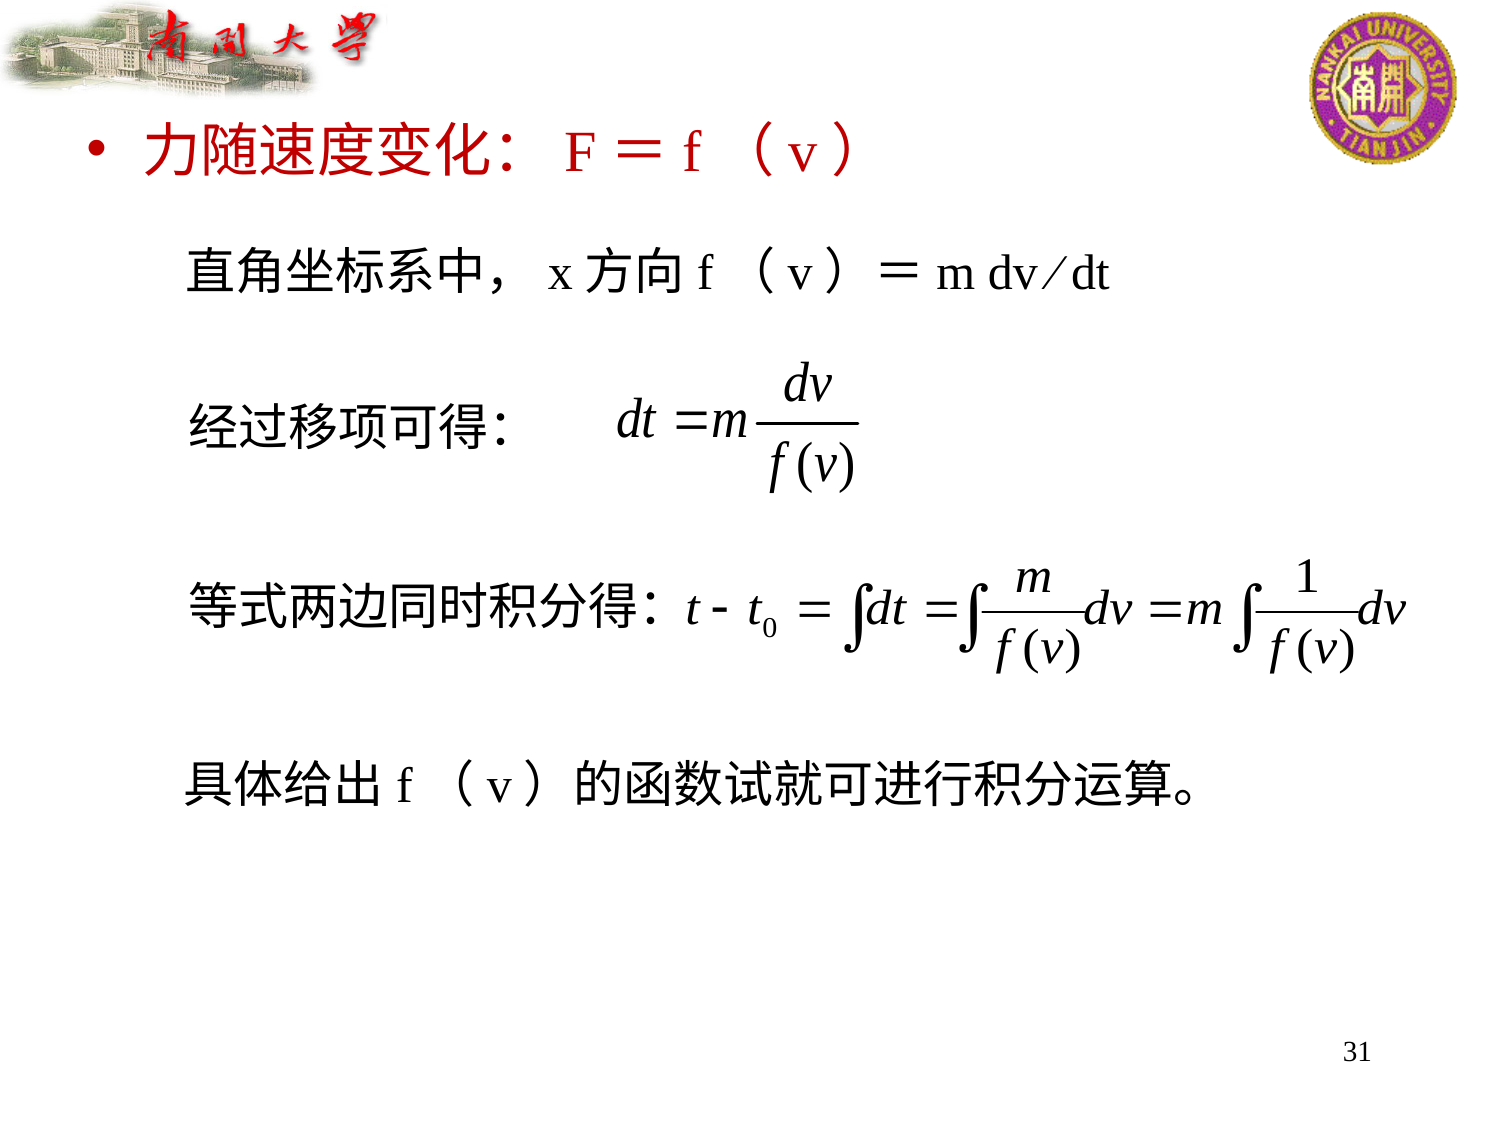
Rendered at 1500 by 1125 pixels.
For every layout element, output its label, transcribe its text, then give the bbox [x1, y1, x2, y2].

text_box 力随速度变化：F＝f（v） [71, 105, 905, 191]
picture [607, 347, 868, 504]
picture [0, 0, 388, 100]
text_box 经过移项可得： [173, 387, 553, 463]
slide_number 31 [1074, 1024, 1388, 1101]
text_box 直角坐标系中，x方向f（v）＝m dv ⁄ dt [171, 231, 1152, 307]
text_box 等式两边同时积分得： [173, 567, 673, 643]
picture [678, 545, 1417, 683]
picture [1262, 0, 1500, 178]
text_box 具体给出f（v）的函数试就可进行积分运算。 [169, 745, 1289, 821]
